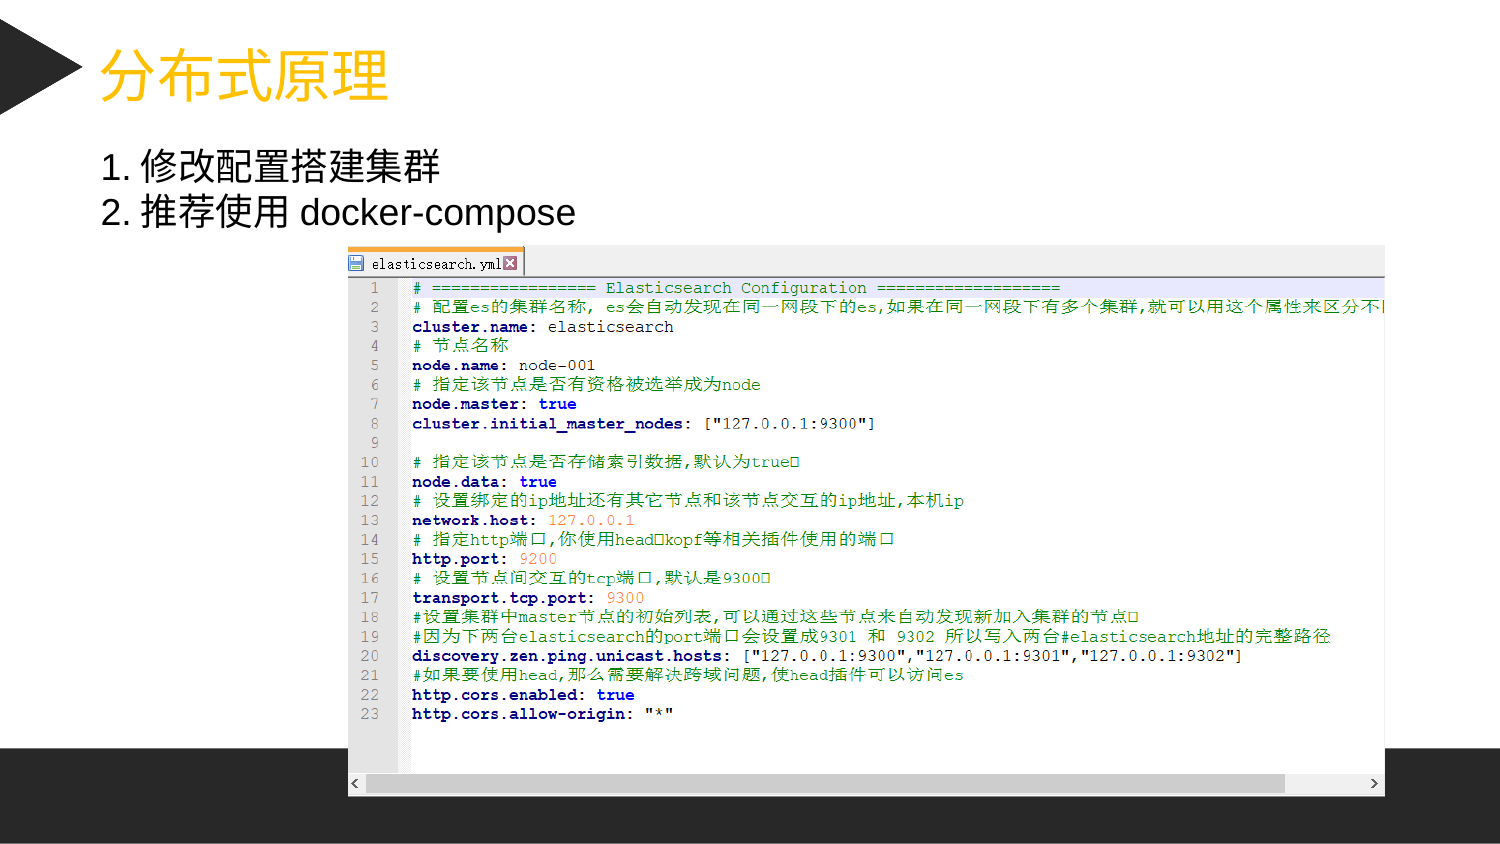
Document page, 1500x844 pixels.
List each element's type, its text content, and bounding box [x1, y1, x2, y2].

text_box [0, 748, 1500, 844]
picture [348, 245, 1385, 797]
text_box 分布式原理 [84, 32, 406, 117]
text_box [0, 19, 83, 115]
text_box 1.修改配置搭建集群 2.推荐使用docker-compose [85, 135, 701, 241]
